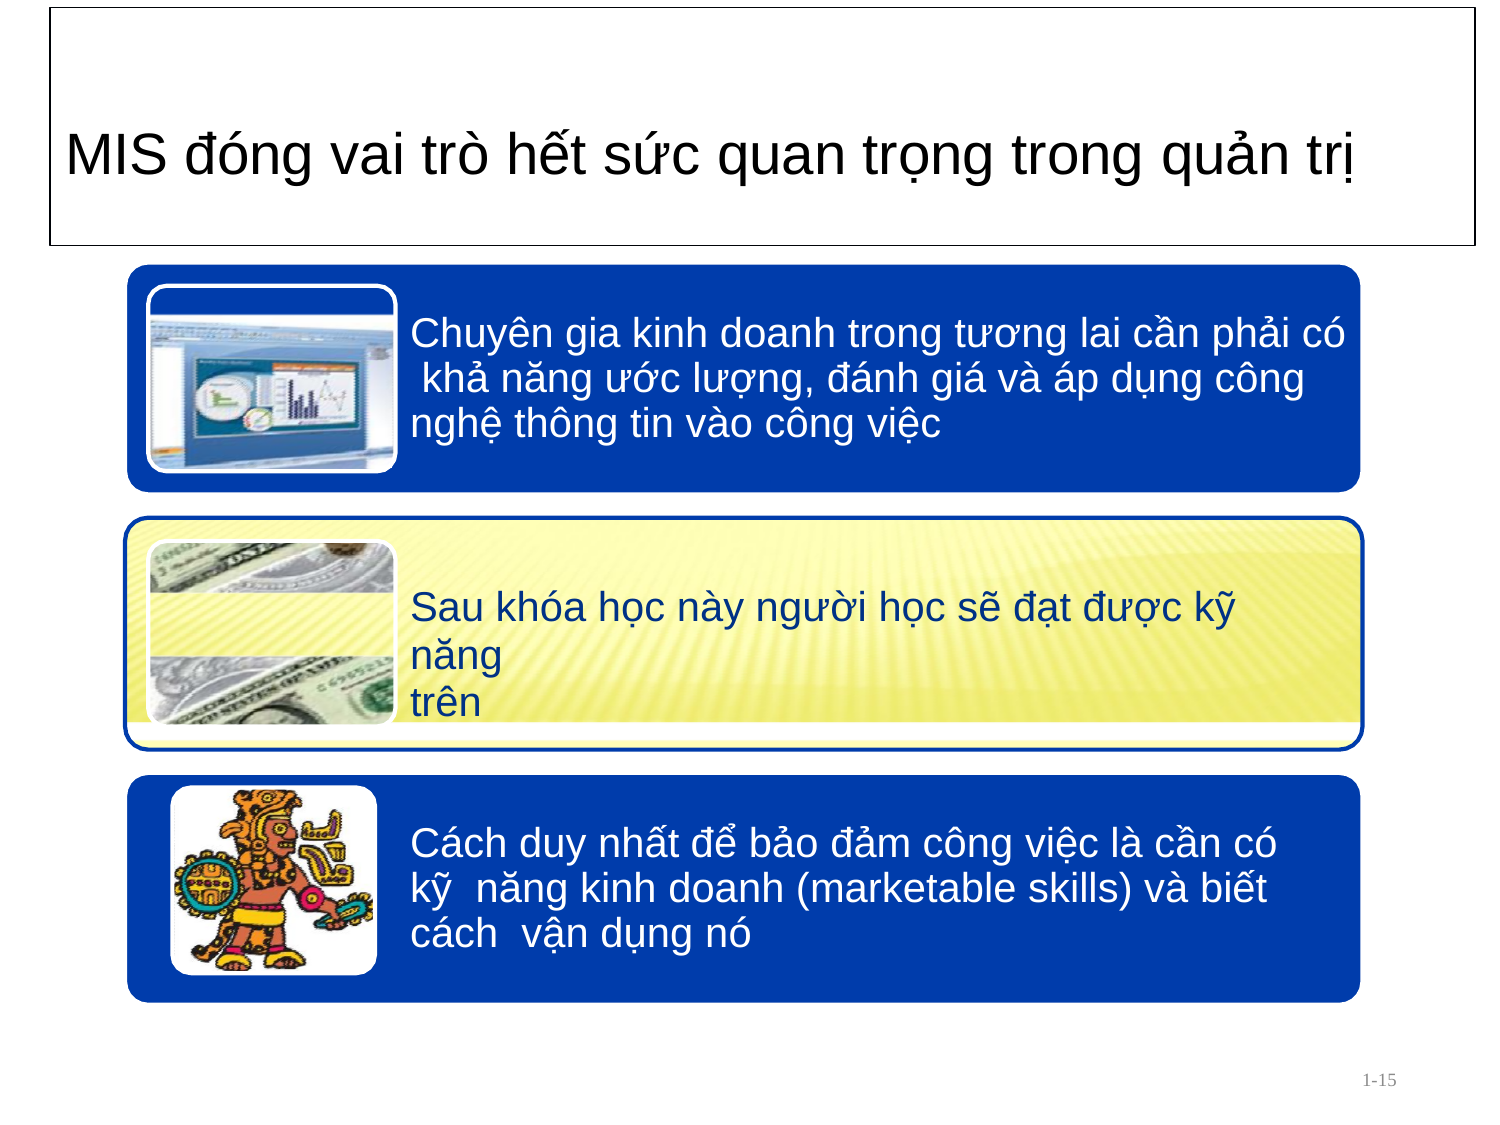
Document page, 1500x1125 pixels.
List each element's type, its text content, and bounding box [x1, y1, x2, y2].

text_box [146, 538, 398, 729]
title MIS đóng vai trò hết sức quan trọng trong quản trị [50, 7, 1475, 246]
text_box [146, 283, 398, 474]
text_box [170, 785, 378, 976]
slide_number 1-15 [1059, 746, 1397, 1125]
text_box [122, 770, 1365, 1008]
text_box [122, 515, 1365, 752]
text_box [122, 260, 1365, 497]
